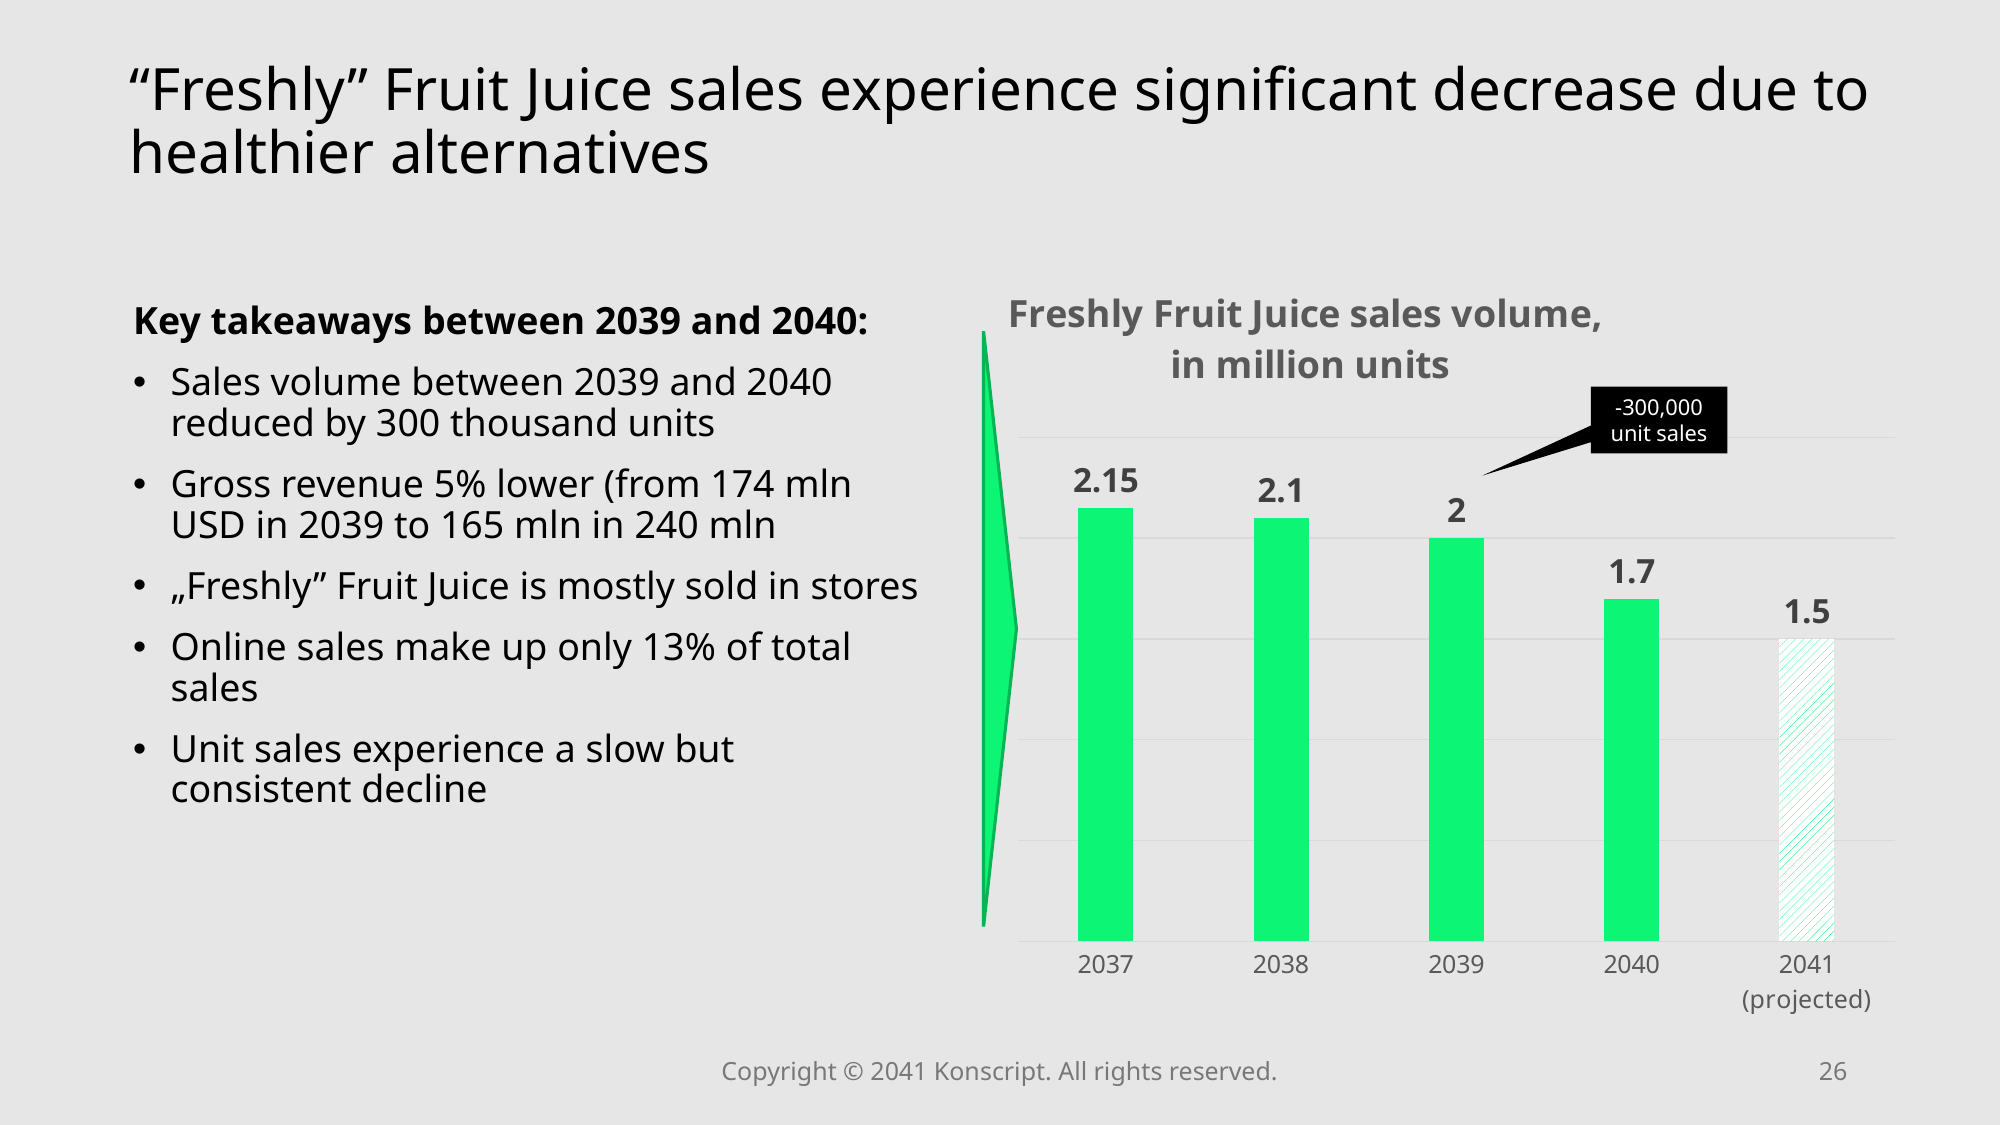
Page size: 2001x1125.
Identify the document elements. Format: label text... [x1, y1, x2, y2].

footer Copyright © 2041 Konscript. All rights reserved. [662, 1042, 1338, 1103]
slide_number 26 [1412, 1042, 1863, 1103]
chart [999, 272, 1914, 1032]
list Key takeaways between 2039 and 2040: Sales volume between 2039 and 2040 reduced by 300 thousand units Gross revenue 5% lower (from 174 mln USD in 2039 to 165 mln in 240 mln „Freshly” Fruit Juice is mostly sold in stores Online sales make up only 13% of total sales Unit sales experience a slow but consistent decline [118, 294, 938, 995]
text_box [981, 331, 999, 927]
title “Freshly” Fruit Juice sales experience significant decrease due to healthier alternatives [122, 52, 1913, 270]
